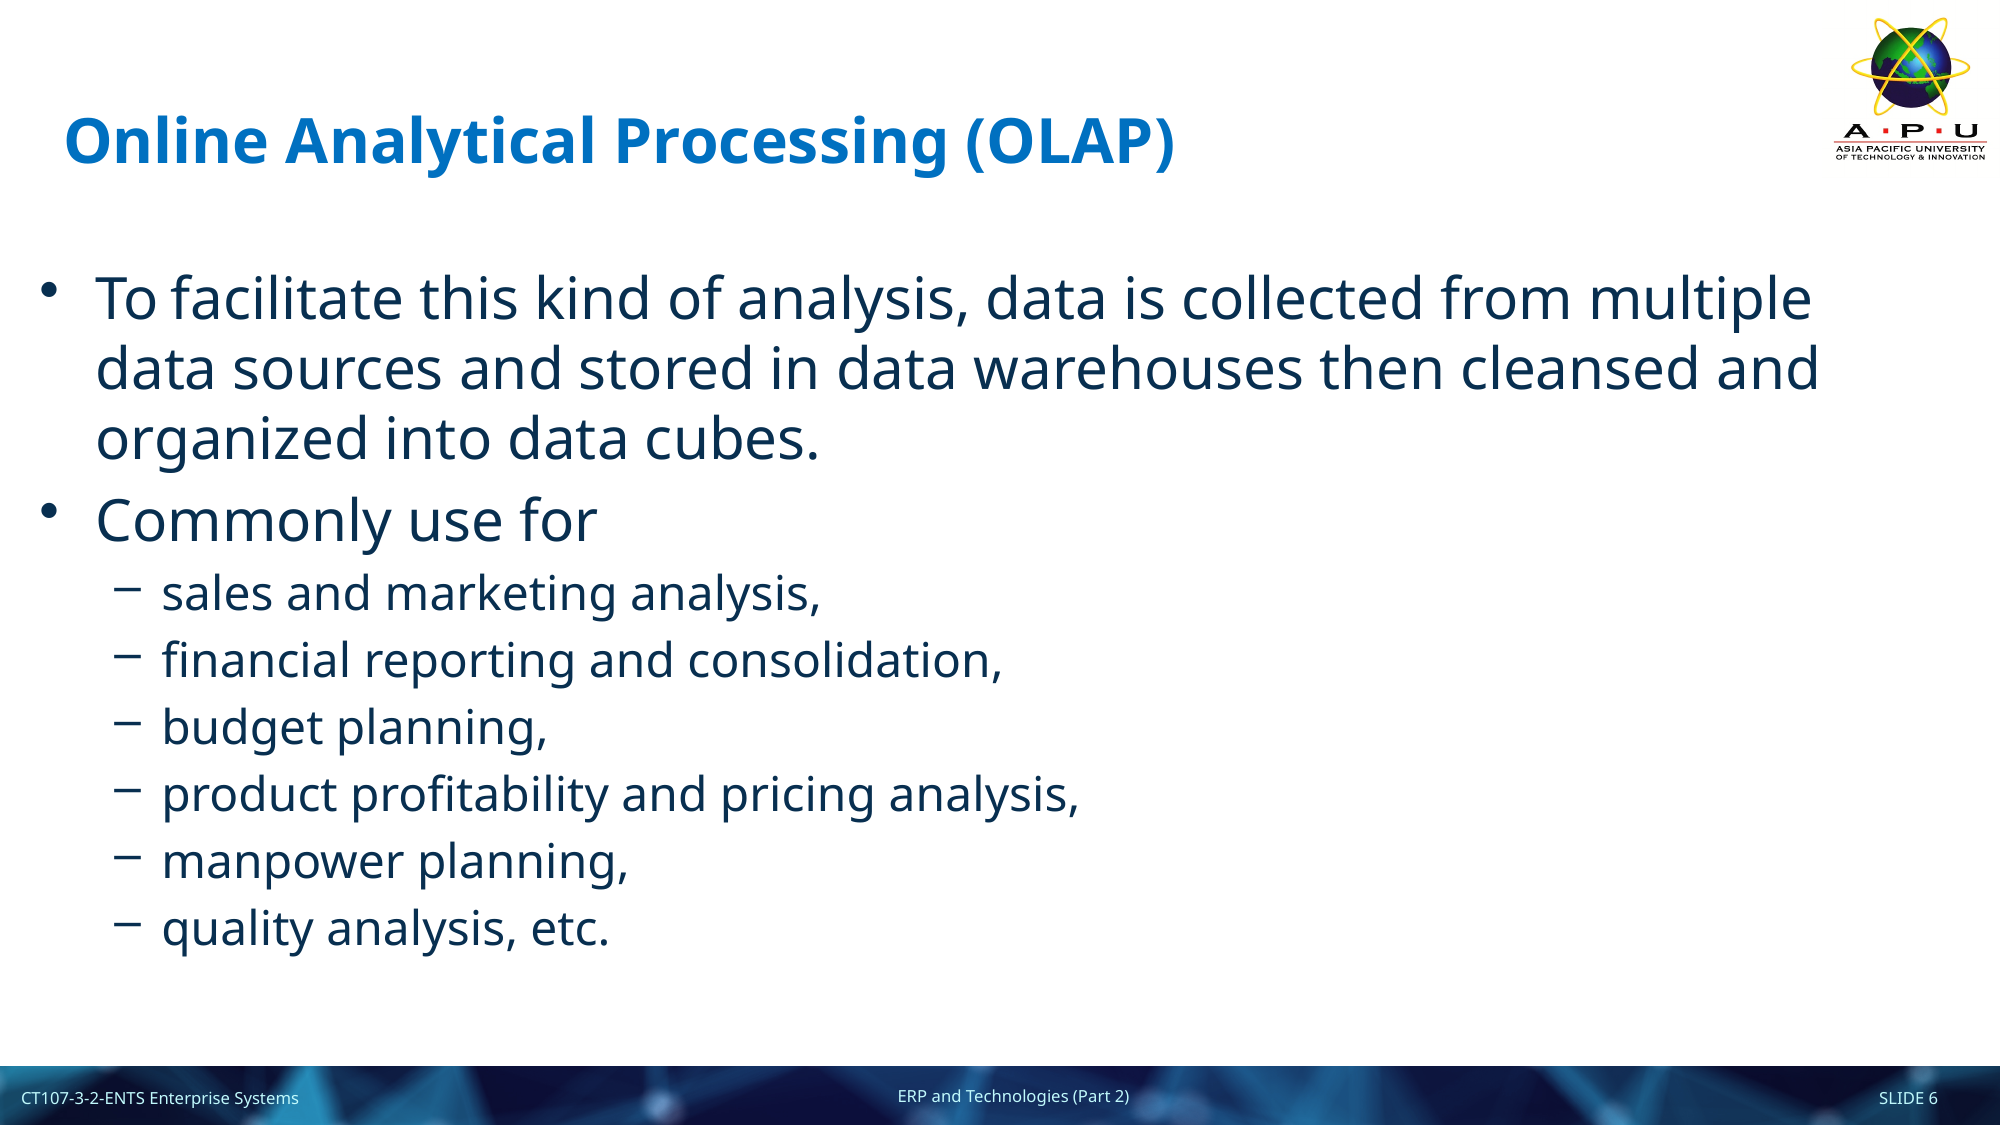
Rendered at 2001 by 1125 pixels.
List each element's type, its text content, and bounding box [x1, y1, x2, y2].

picture [1822, 0, 2000, 178]
picture [0, 1066, 2000, 1125]
title Online Analytical Processing (OLAP) [48, 45, 1764, 233]
list To facilitate this kind of analysis, data is collected from multiple data sources and stored in data warehouses then cleansed and organized into data cubes. Commonly use for sales and marketing analysis, financial reporting and consolidation, budget planning, product profitability and pricing analysis, manpower planning, quality analysis, etc. [24, 253, 1894, 997]
